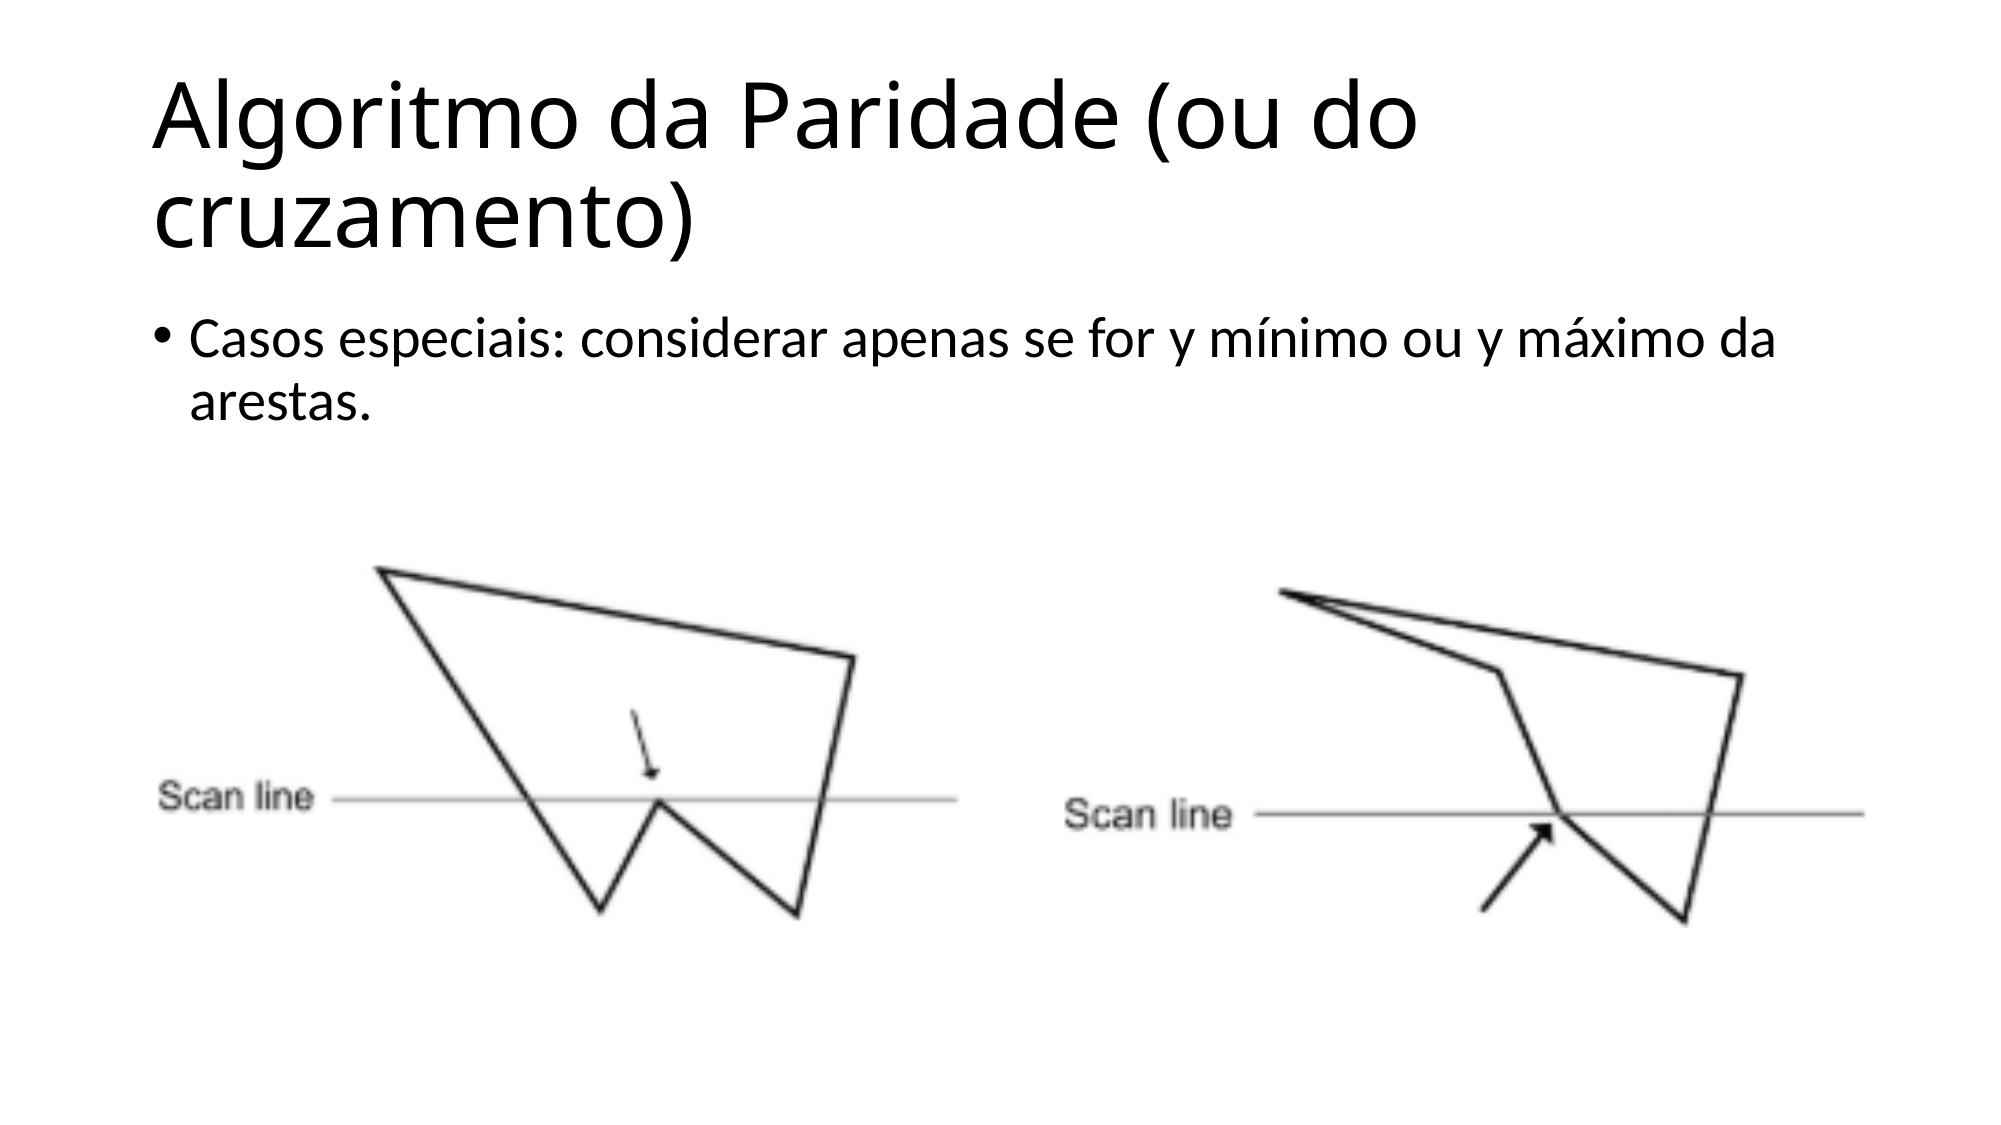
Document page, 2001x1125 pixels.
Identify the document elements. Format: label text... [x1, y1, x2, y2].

title Algoritmo da Paridade (ou do cruzamento) [137, 59, 1863, 278]
picture [50, 457, 1000, 936]
picture [1030, 486, 1899, 966]
list Casos especiais: considerar apenas se for y mínimo ou y máximo da arestas. [137, 299, 1863, 1014]
